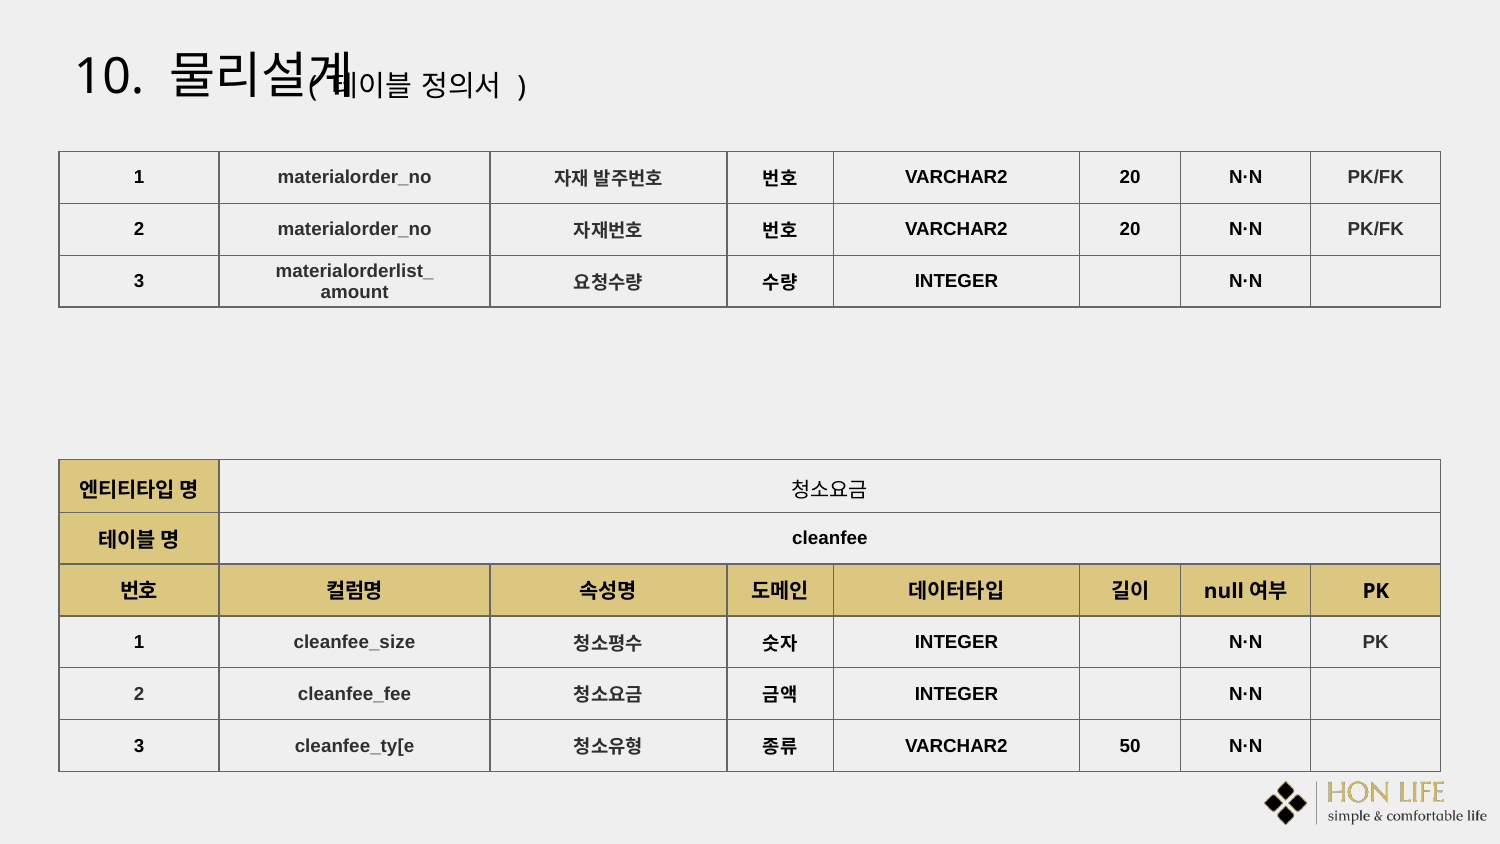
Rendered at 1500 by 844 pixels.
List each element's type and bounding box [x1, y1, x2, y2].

table_cell [1311, 720, 1440, 771]
table_header [60, 152, 218, 203]
table_cell [491, 617, 726, 667]
table_cell [1080, 256, 1180, 306]
table_cell [1181, 256, 1310, 306]
table_cell [1080, 668, 1180, 719]
table_cell [60, 668, 218, 719]
table_cell [220, 204, 489, 255]
table_cell [220, 668, 489, 719]
table_cell [220, 617, 489, 667]
table_cell [728, 617, 833, 667]
table_cell [220, 565, 489, 615]
table_cell [220, 513, 1440, 563]
table_header [220, 152, 489, 203]
table_cell [491, 668, 726, 719]
table_cell [728, 204, 833, 255]
table_cell [60, 617, 218, 667]
table_cell [1181, 668, 1310, 719]
table_header [1311, 152, 1440, 203]
table_cell [1080, 720, 1180, 771]
table_cell [1181, 720, 1310, 771]
table_cell [834, 256, 1079, 306]
table_cell [491, 256, 726, 306]
table_cell [1311, 617, 1440, 667]
table_cell [1311, 256, 1440, 306]
table_cell [834, 204, 1079, 255]
table_header [1080, 152, 1180, 203]
table_cell [728, 256, 833, 306]
table_cell [728, 668, 833, 719]
table_cell [1311, 565, 1440, 615]
table_cell [1181, 204, 1310, 255]
table_cell [1080, 617, 1180, 667]
table_cell [60, 256, 218, 306]
table_header [1181, 152, 1310, 203]
table_cell [728, 720, 833, 771]
table_header [728, 152, 833, 203]
table_cell [1311, 668, 1440, 719]
table_cell [1080, 565, 1180, 615]
table_header [60, 460, 218, 512]
table_cell [1311, 204, 1440, 255]
table_header [491, 152, 726, 203]
table_cell [60, 720, 218, 771]
table_cell [834, 617, 1079, 667]
table_cell [60, 513, 218, 563]
table_cell [60, 204, 218, 255]
table_cell [1181, 565, 1310, 615]
table_cell [1181, 617, 1310, 667]
picture [1244, 757, 1500, 844]
table_cell [220, 256, 489, 306]
table_cell [834, 565, 1079, 615]
table_cell [60, 565, 218, 615]
table_cell [834, 720, 1079, 771]
table_cell [491, 720, 726, 771]
table_cell [491, 204, 726, 255]
table_cell [220, 720, 489, 771]
text_box [49, 28, 1109, 147]
table_cell [491, 565, 726, 615]
table_cell [728, 565, 833, 615]
table_header [220, 460, 1440, 512]
table_cell [834, 668, 1079, 719]
table_header [834, 152, 1079, 203]
table_cell [1080, 204, 1180, 255]
